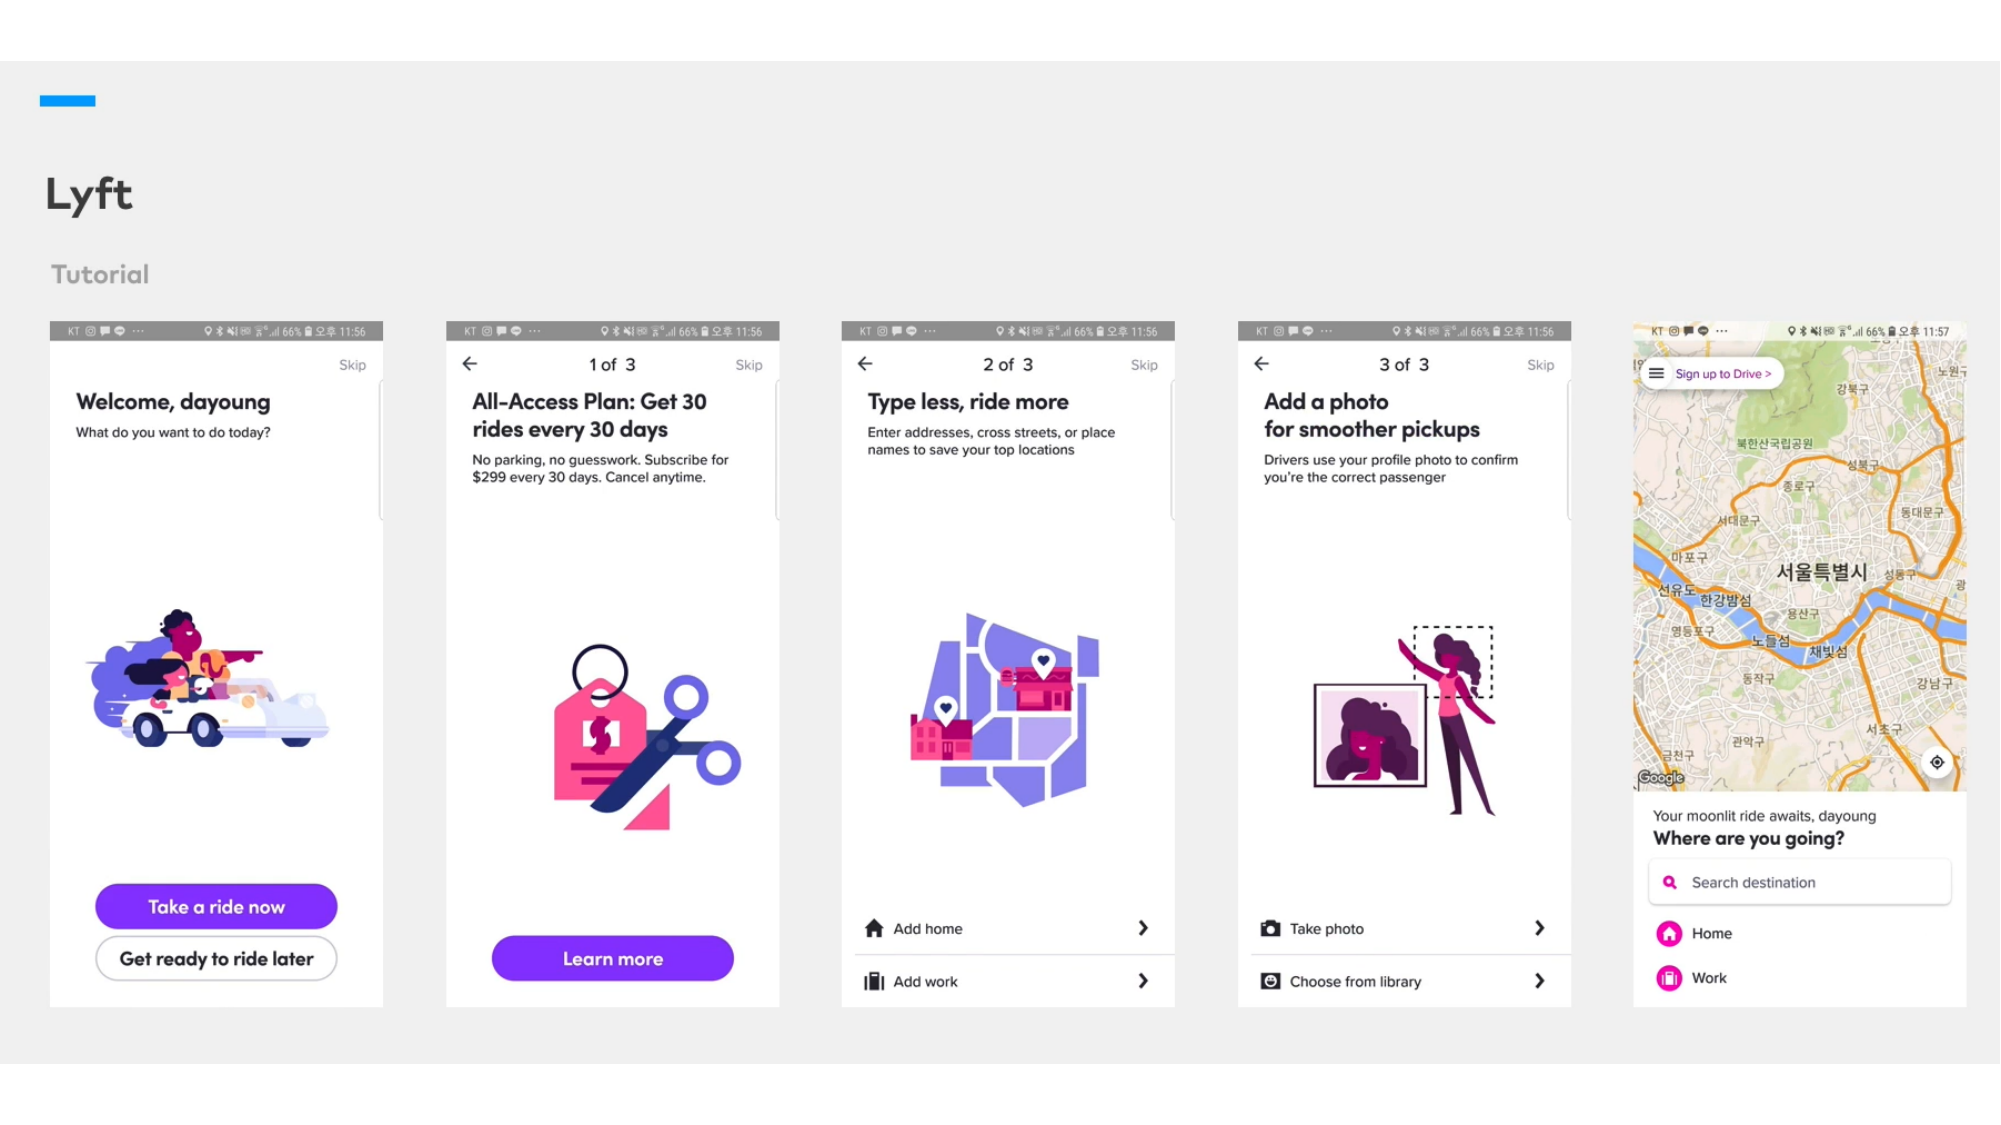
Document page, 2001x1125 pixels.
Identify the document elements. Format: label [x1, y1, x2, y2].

picture [0, 61, 2000, 1064]
